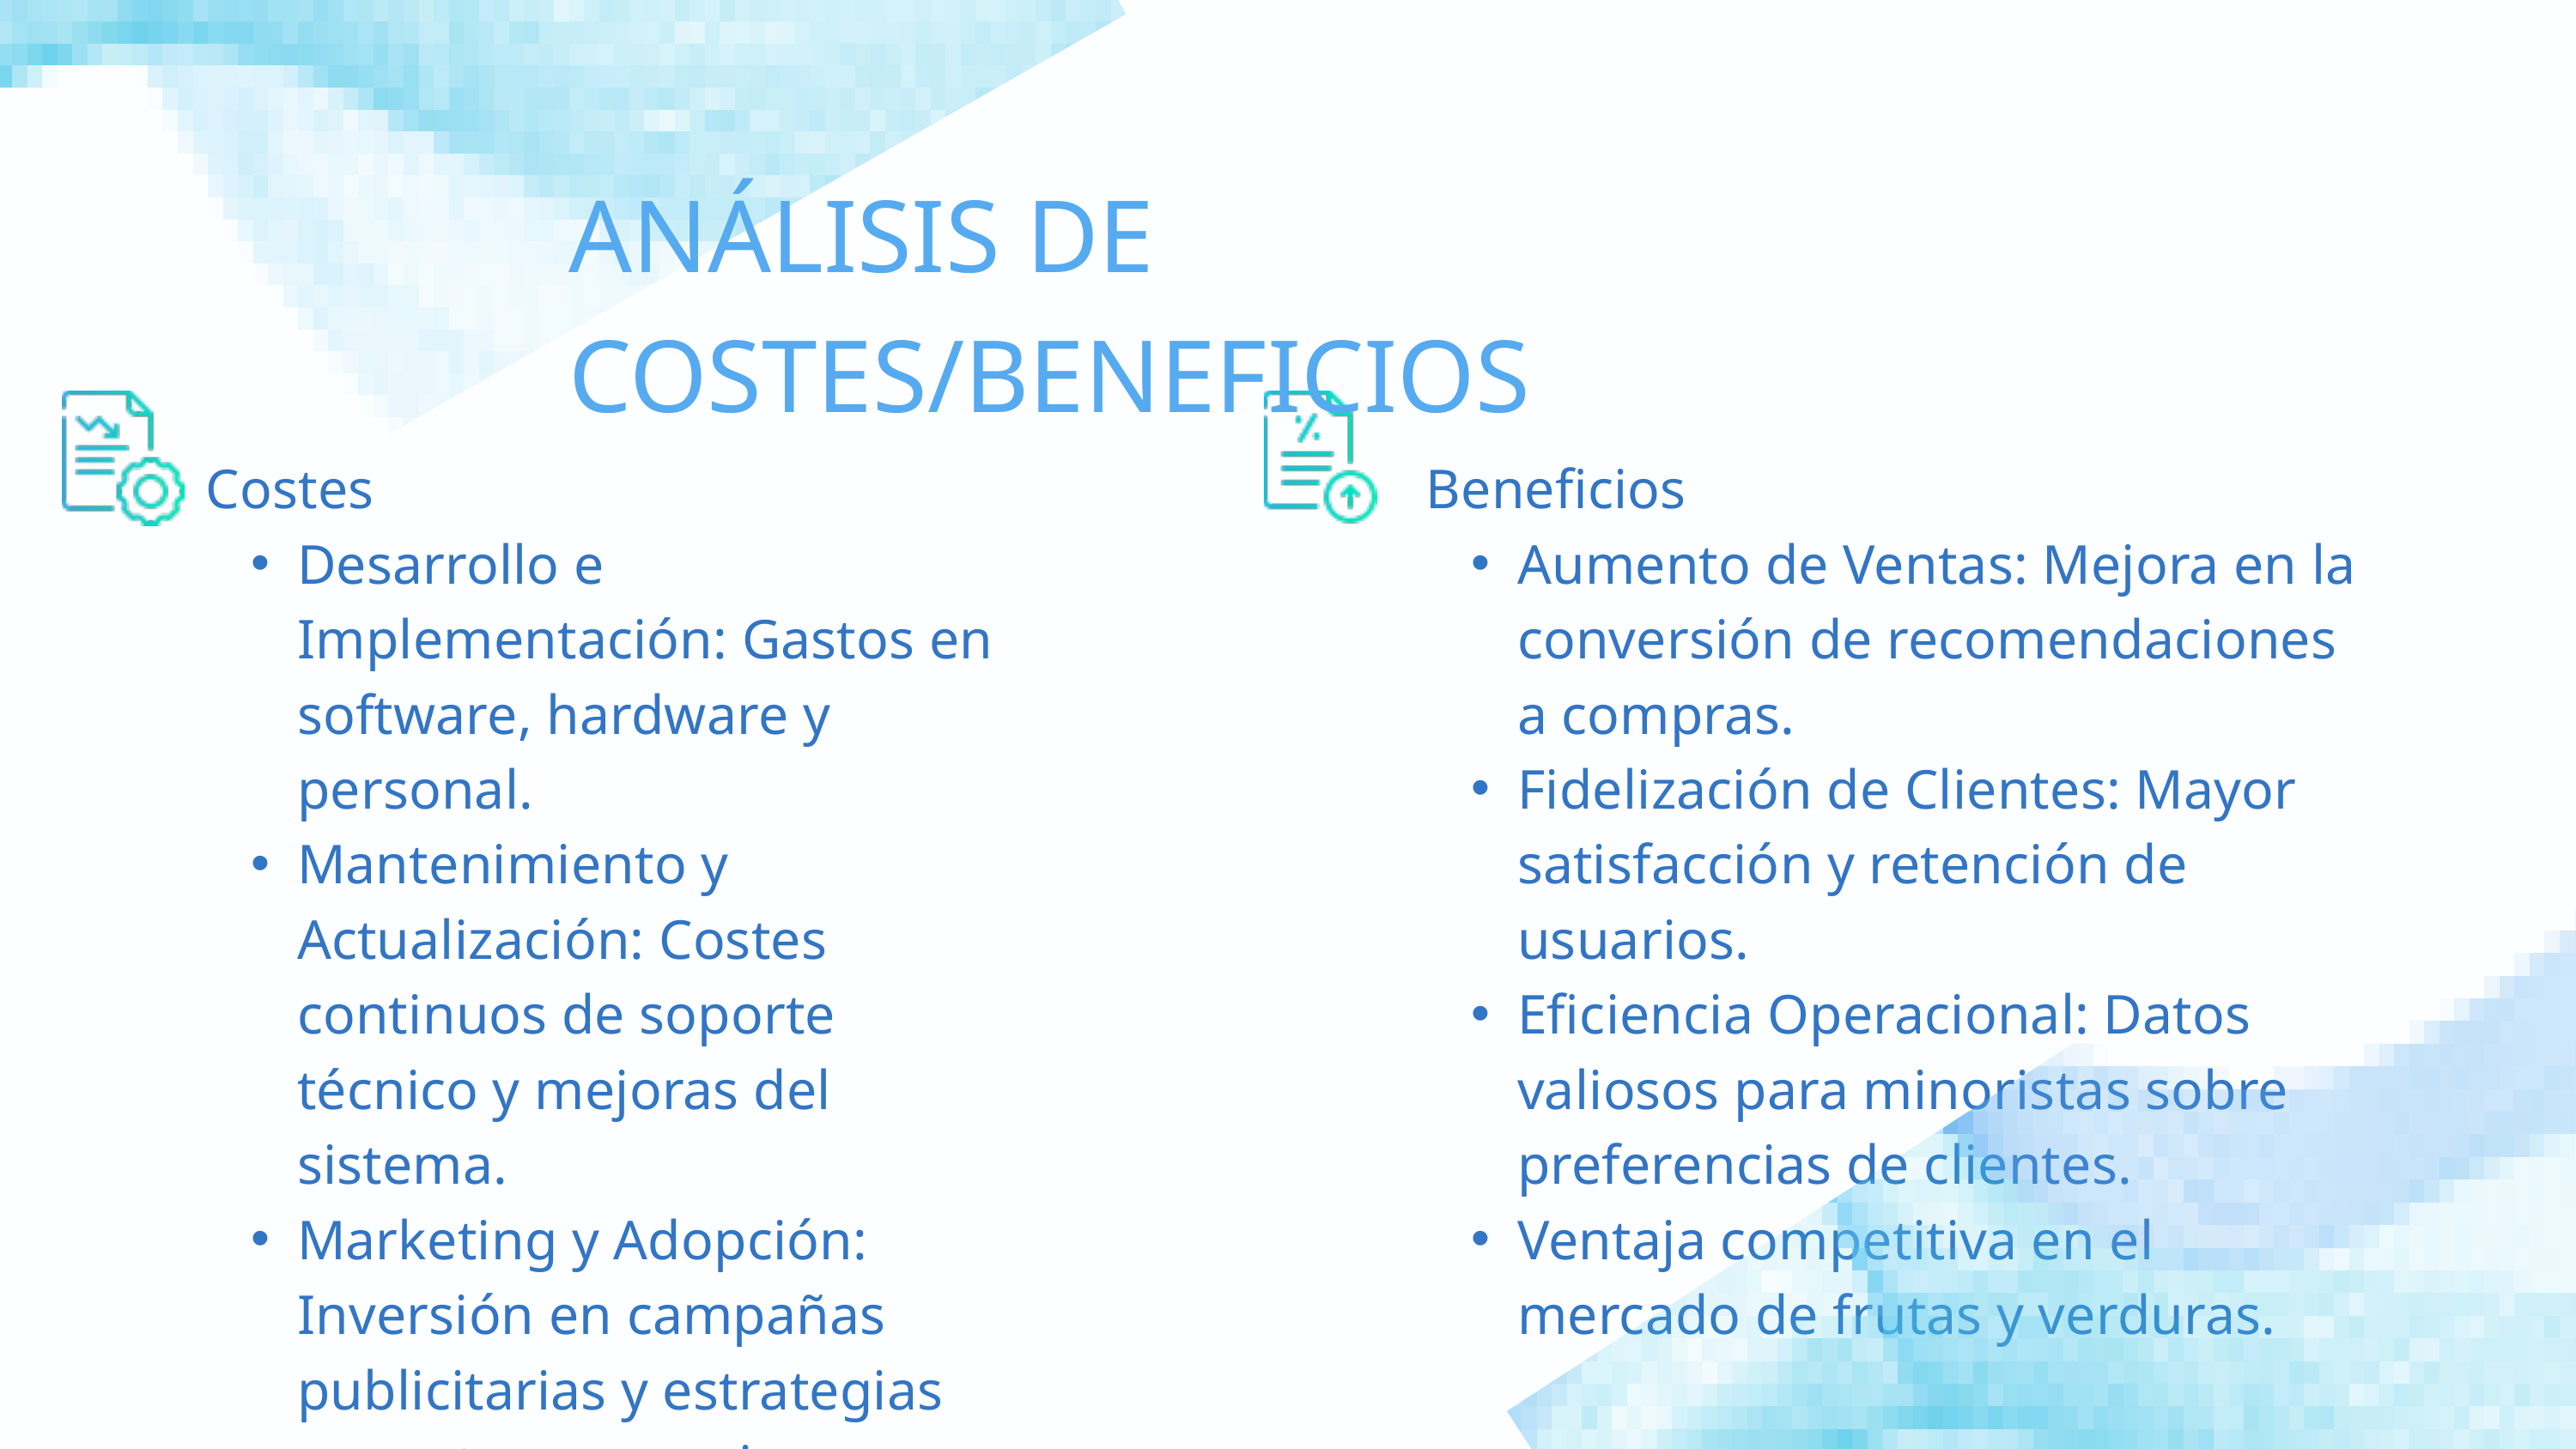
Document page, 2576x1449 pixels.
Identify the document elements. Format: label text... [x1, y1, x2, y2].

text_box [1263, 433, 1377, 526]
text_box Costes Desarrollo e Implementación: Gastos en software, hardware y personal. Mantenimiento y Actualización: Costes continuos de soporte técnico y mejoras del sistema. Marketing y Adopción: Inversión en campañas publicitarias y estrategias para atraer usuarios y minoristas. [205, 444, 1017, 1449]
text_box [62, 391, 185, 526]
text_box Beneficios Aumento de Ventas: Mejora en la conversión de recomendaciones a compras. Fidelización de Clientes: Mayor satisfacción y retención de usuarios. Eficiencia Operacional: Datos valiosos para minoristas sobre preferencias de clientes. Ventaja competitiva en el mercado de frutas y verduras. [1425, 444, 2359, 1449]
text_box ANÁLISIS DE COSTES/BENEFICIOS [568, 153, 2008, 433]
text_box [0, 0, 1127, 615]
text_box [1506, 749, 2576, 1449]
